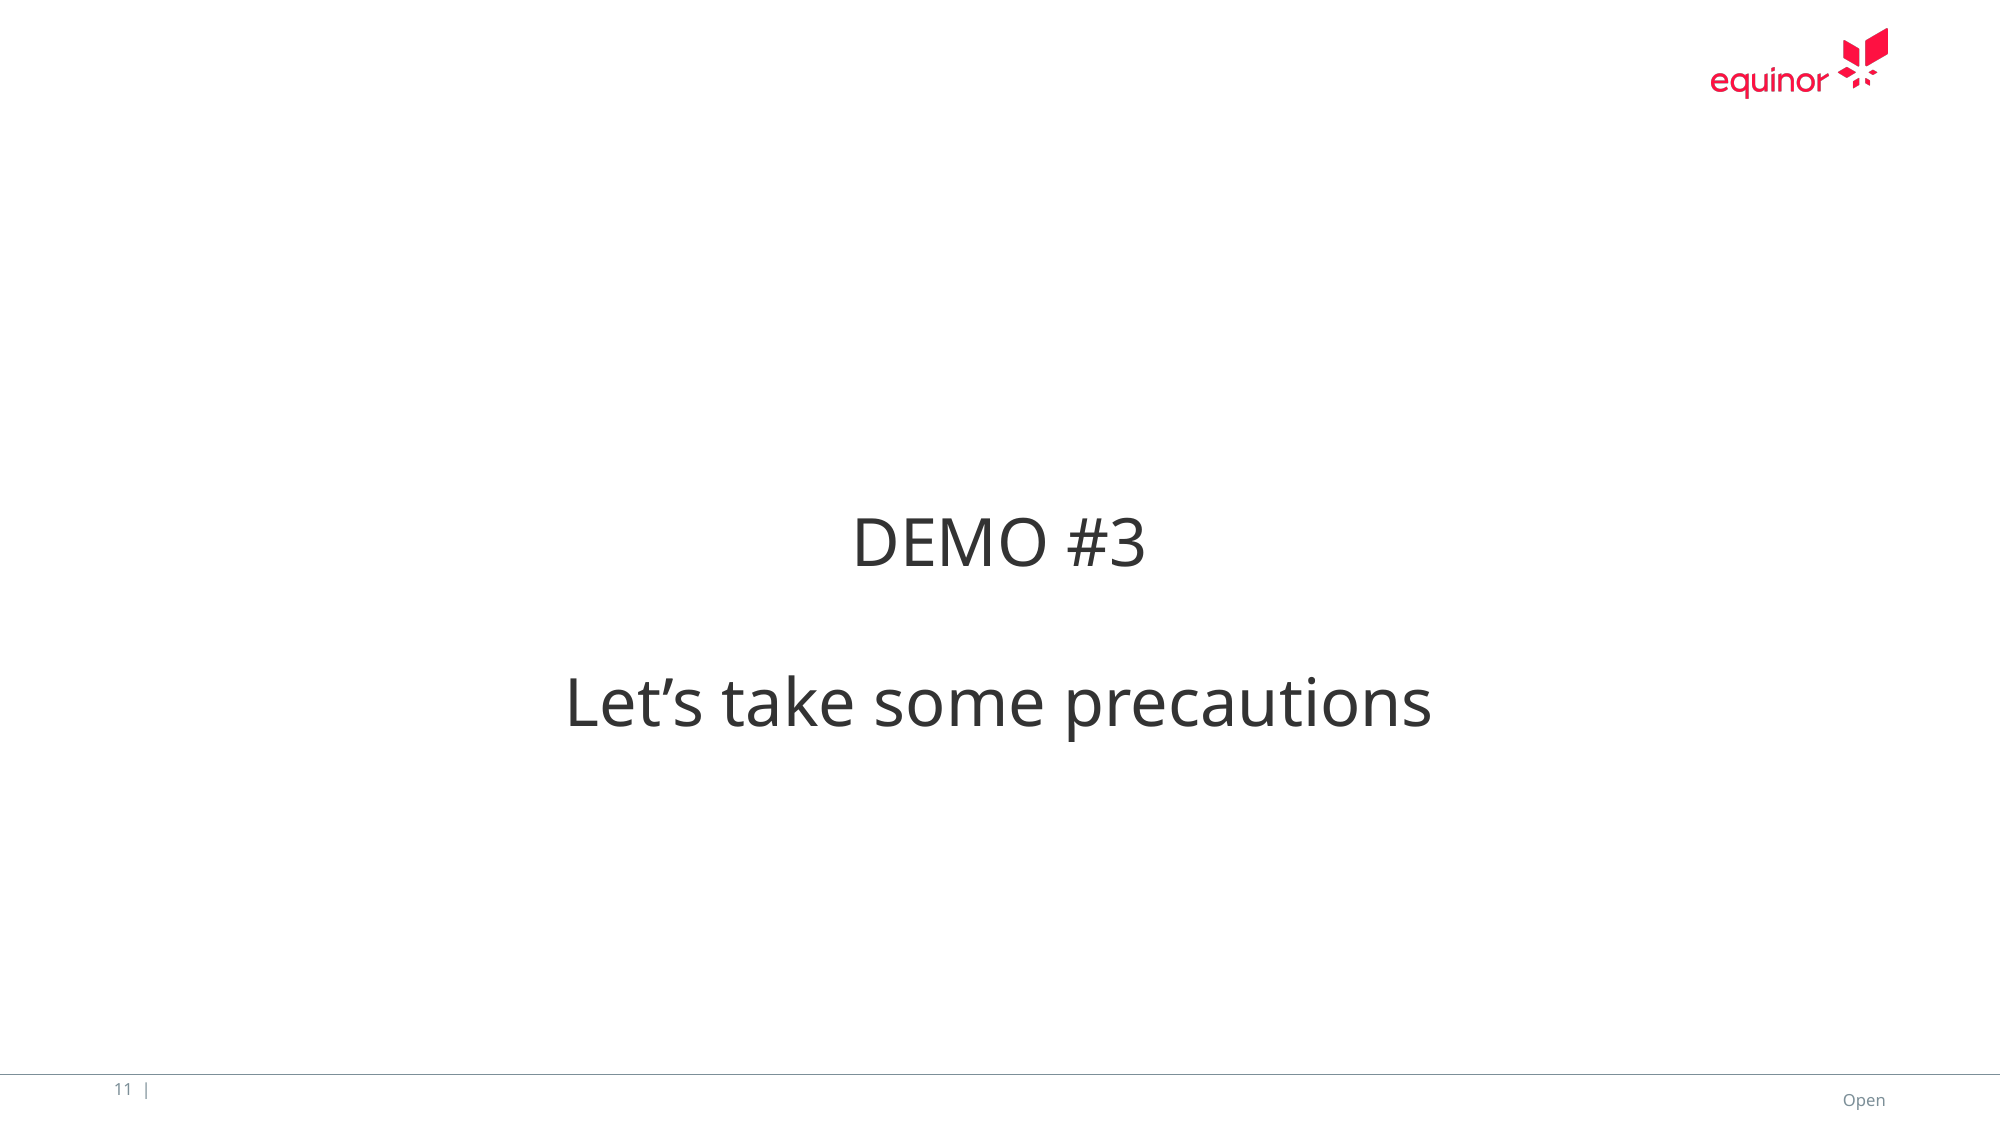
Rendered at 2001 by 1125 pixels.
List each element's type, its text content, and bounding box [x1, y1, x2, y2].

title DEMO #3 Let’s take some precautions [114, 464, 1886, 654]
slide_number 11 | [114, 1082, 155, 1118]
picture [1711, 28, 1888, 99]
